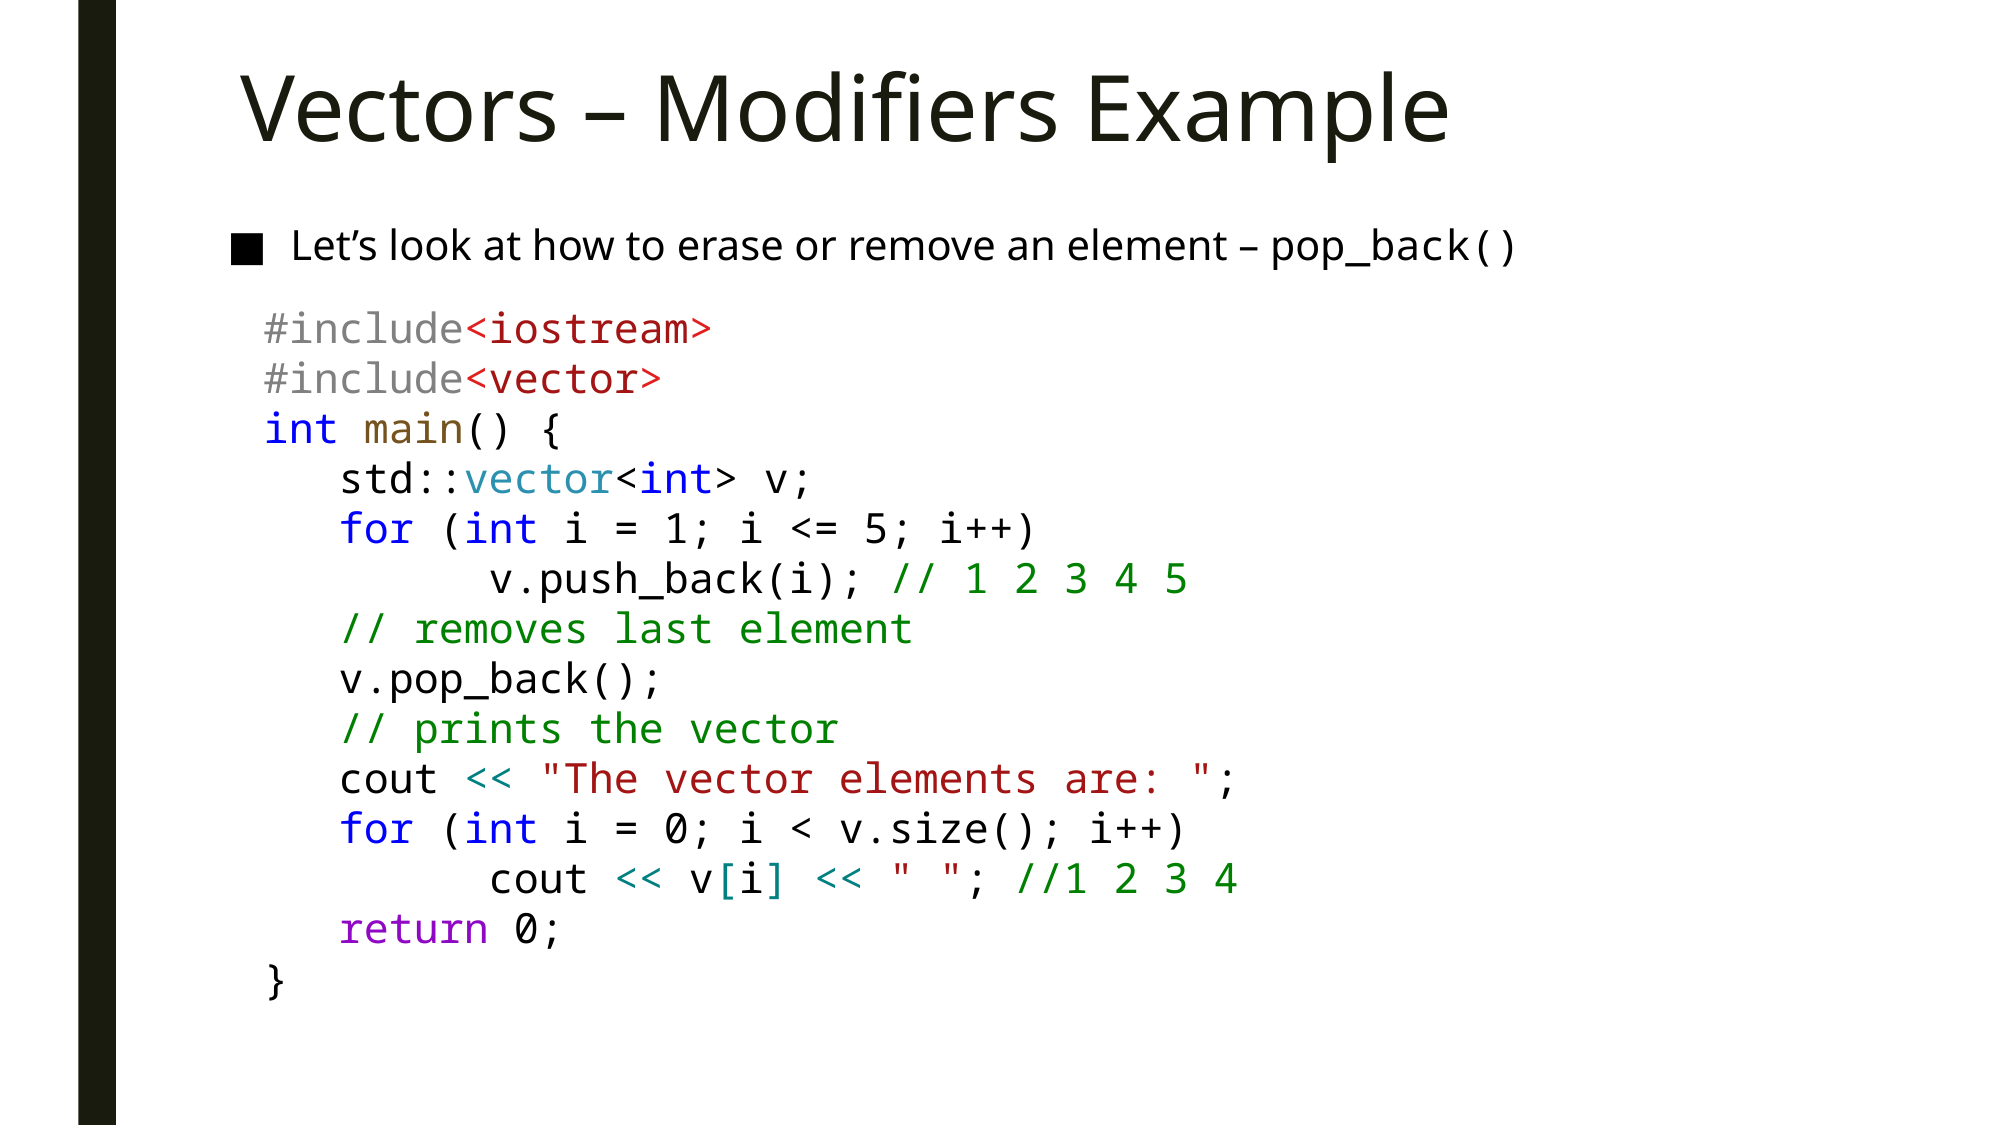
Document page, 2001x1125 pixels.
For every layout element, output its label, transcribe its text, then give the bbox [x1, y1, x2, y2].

list Let’s look at how to erase or remove an element – pop_back() [212, 186, 1788, 1082]
text_box #include<iostream> #include<vector> int main() { std::vector<int> v; for (int i = 1; i <= 5; i++) v.push_back(i); // 1 2 3 4 5 // removes last element v.pop_back(); // prints the vector cout << "The vector elements are: "; for (int i = 0; i < v.size(); i++) cout << v[i] << " "; //1 2 3 4 return 0; } [248, 294, 1254, 1010]
title Vectors – Modifiers Example [225, 55, 1800, 187]
